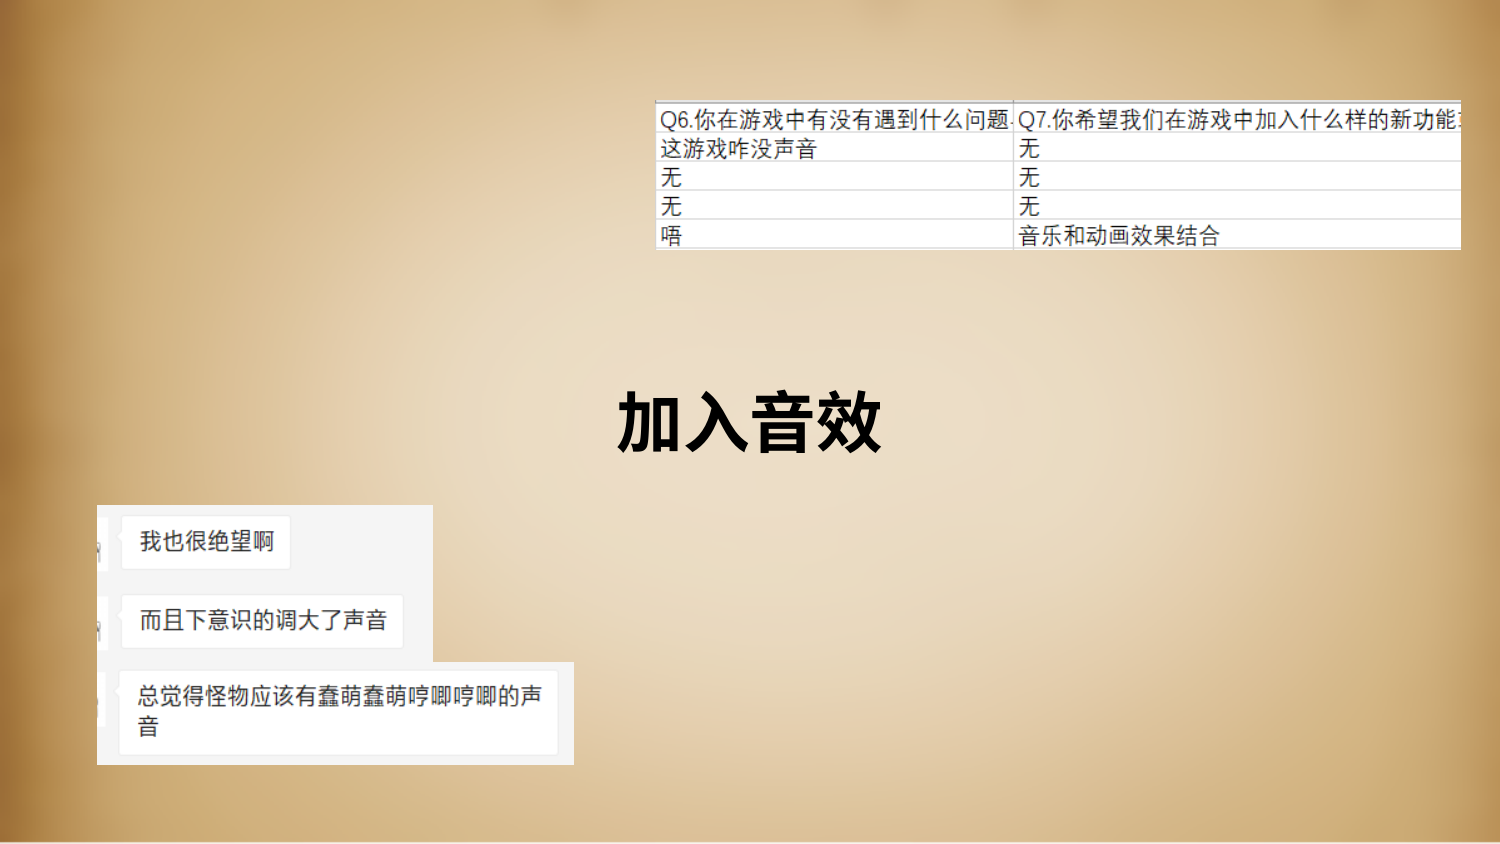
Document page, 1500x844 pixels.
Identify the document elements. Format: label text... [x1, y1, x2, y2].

picture [0, 0, 1500, 844]
text_box 加入音效 [601, 373, 899, 469]
